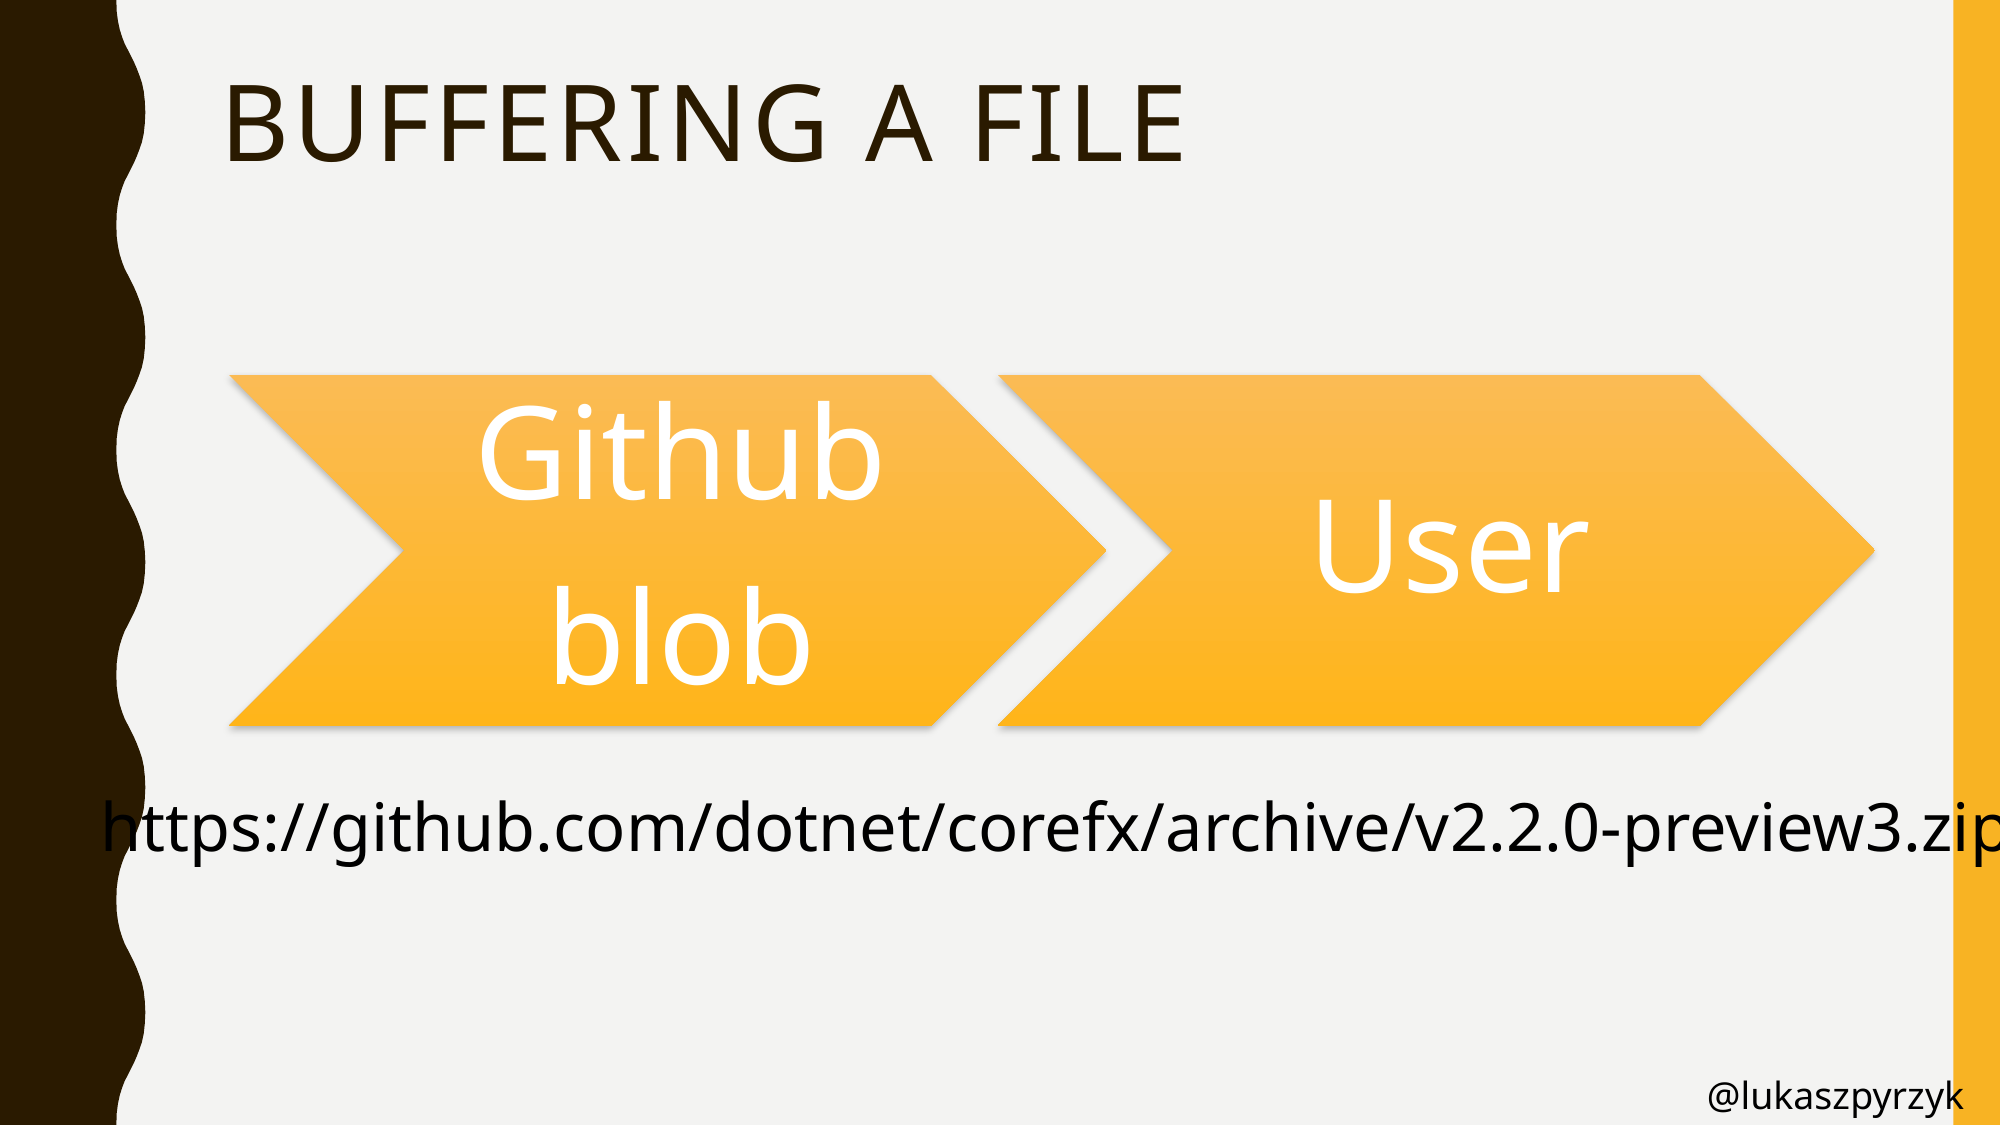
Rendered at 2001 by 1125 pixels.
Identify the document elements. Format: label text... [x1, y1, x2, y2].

text_box https://github.com/dotnet/corefx/archive/v2.2.0-preview3.zip [85, 777, 205, 873]
text_box @lukaszpyrzyk [1692, 1064, 2000, 1125]
title Buffering a file [205, 62, 1875, 308]
text_box https://github.com/dotnet/corefx/archive/v2.2.0-preview3.zip [1875, 777, 2000, 873]
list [205, 374, 1875, 965]
